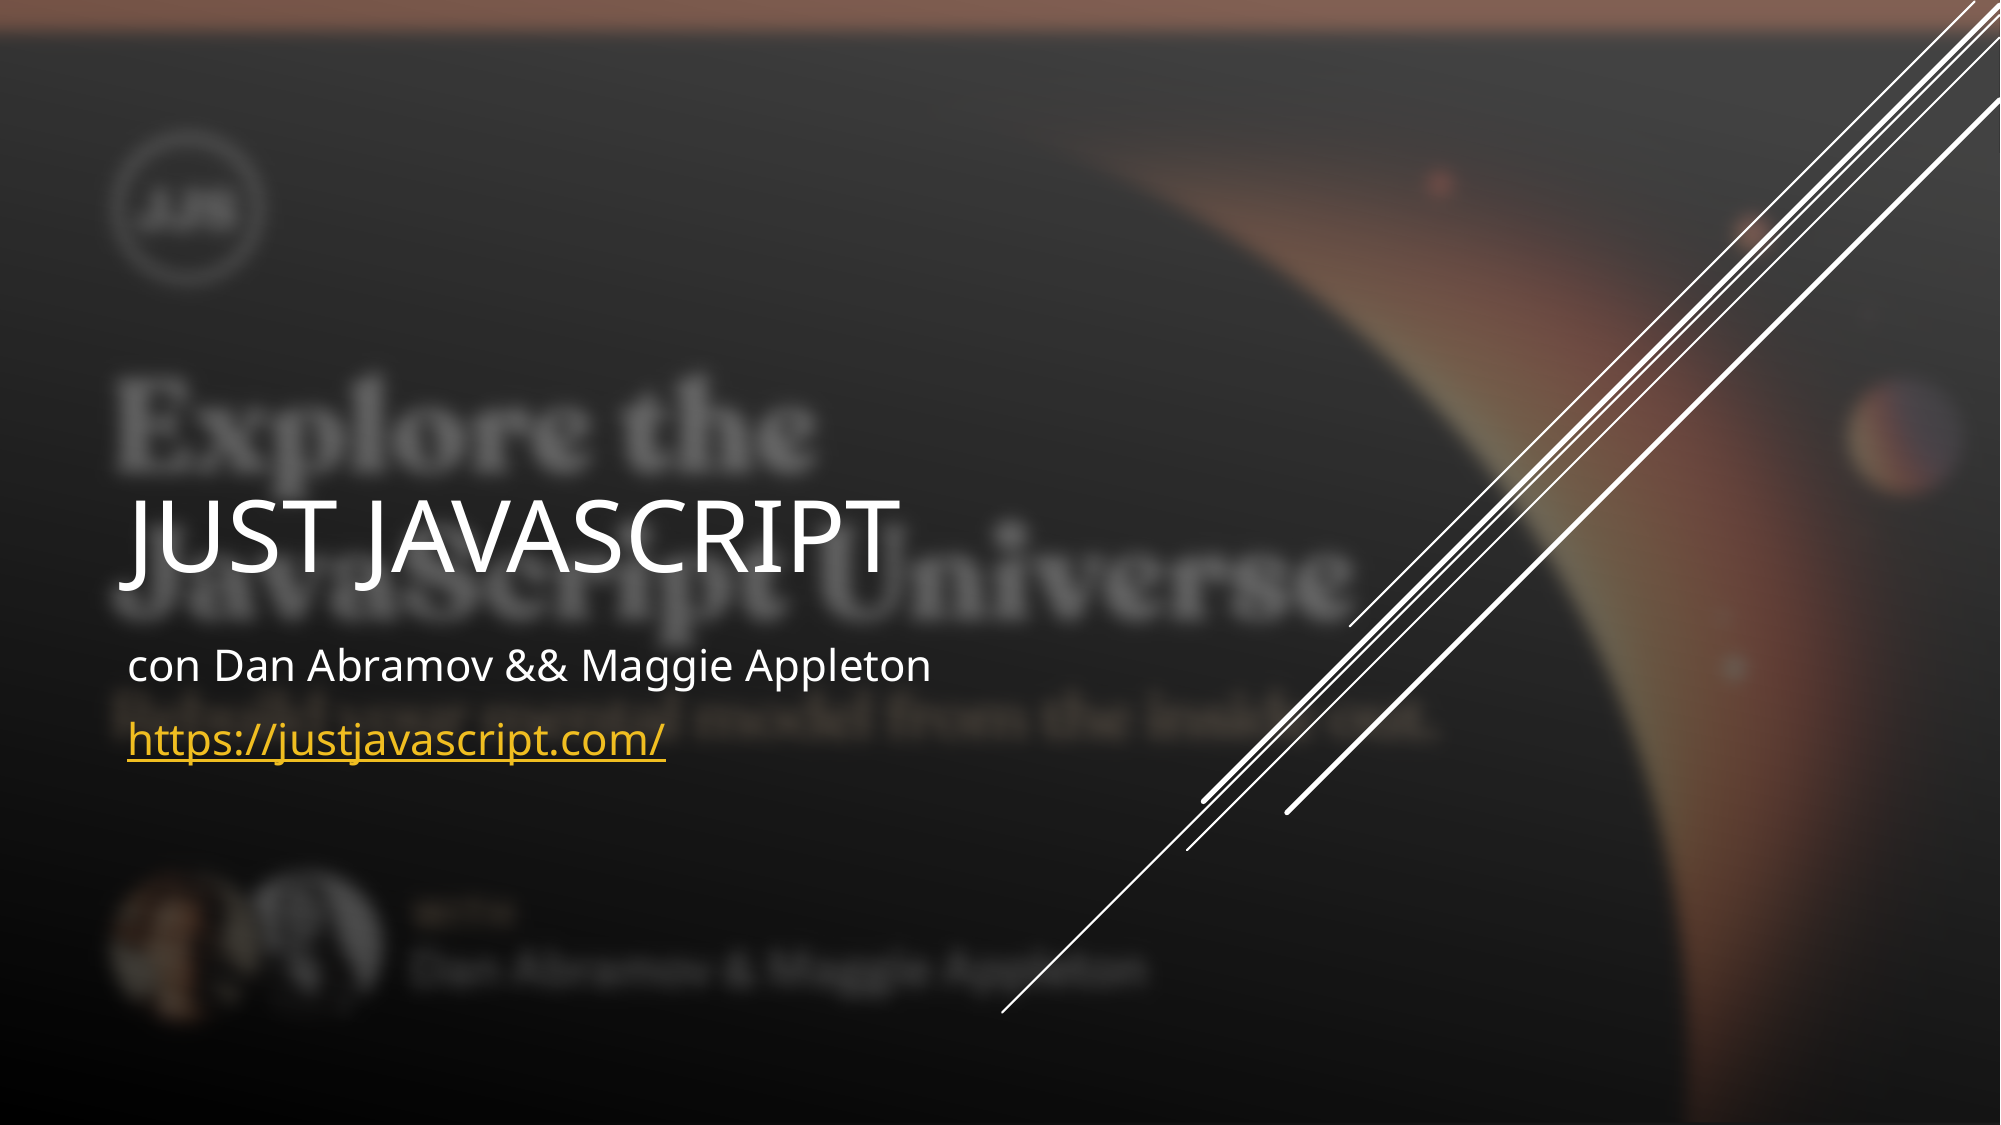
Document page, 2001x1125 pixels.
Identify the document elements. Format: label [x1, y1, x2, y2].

text_box [1001, 1, 2000, 1013]
picture [0, 0, 2000, 1125]
